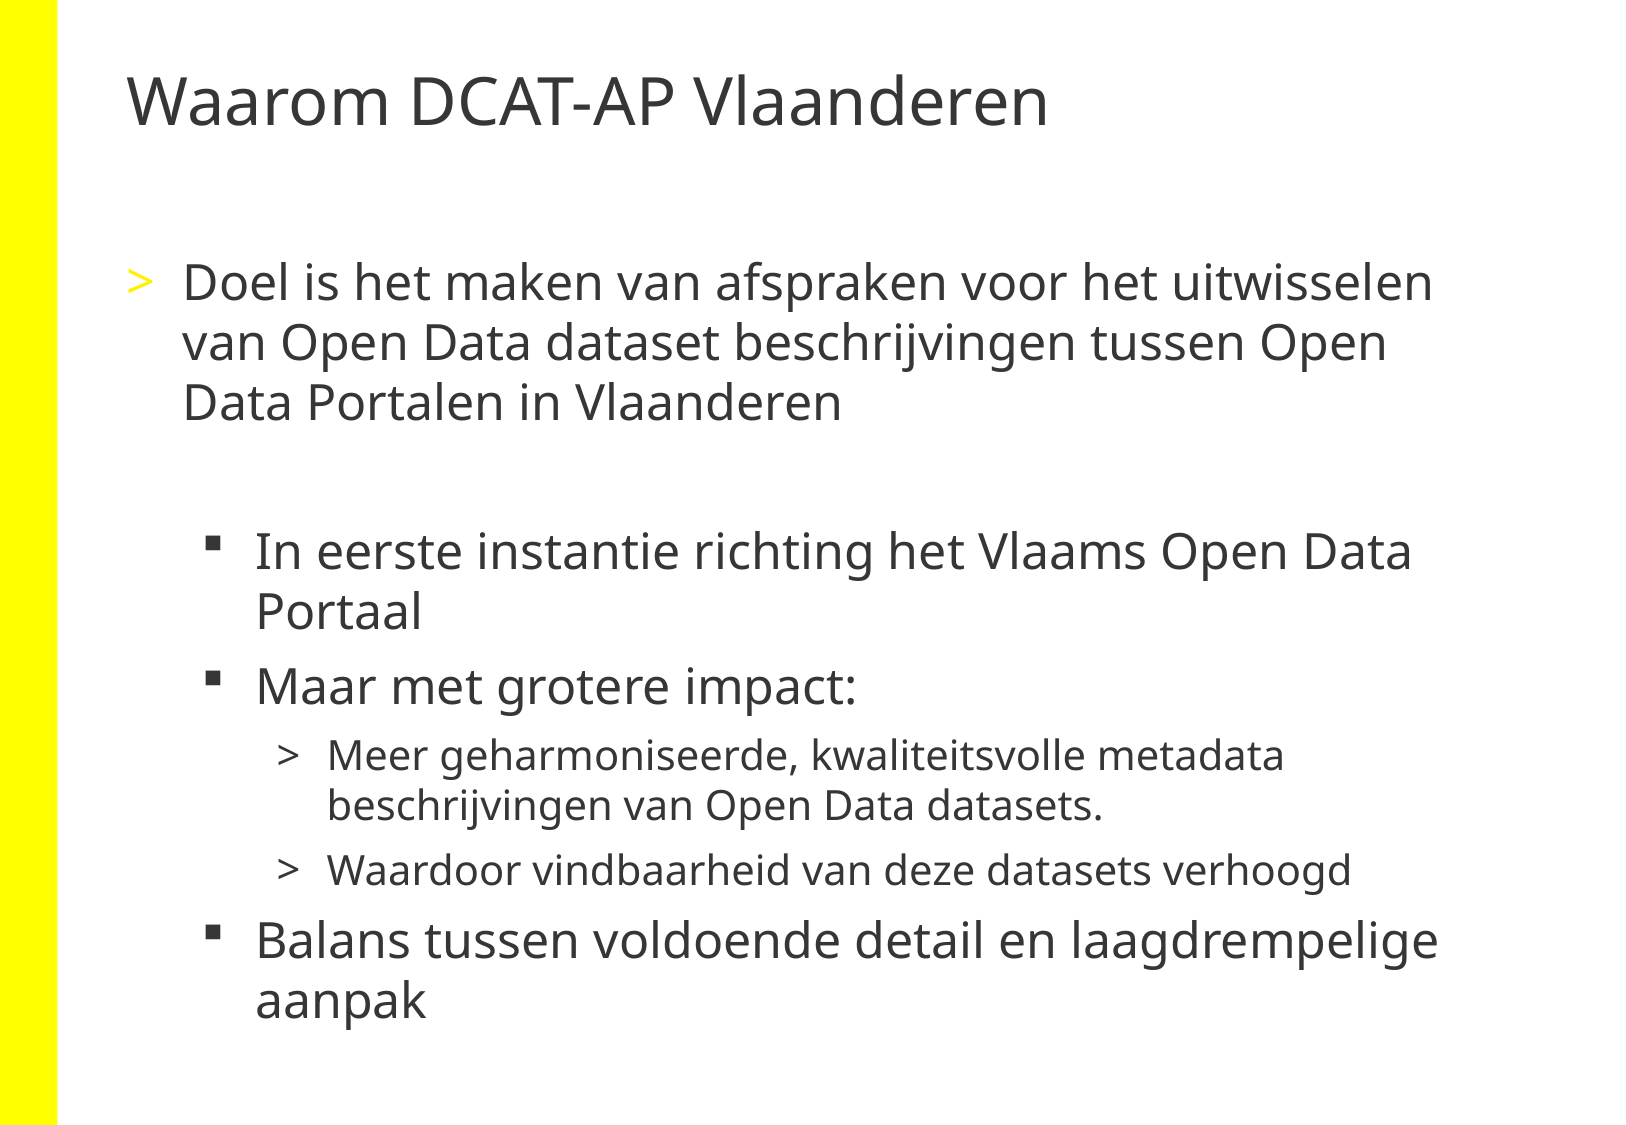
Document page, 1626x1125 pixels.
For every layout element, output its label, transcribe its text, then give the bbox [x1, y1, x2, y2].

title Waarom DCAT-AP Vlaanderen [111, 59, 1514, 222]
list Doel is het maken van afspraken voor het uitwisselen van Open Data dataset beschrijvingen tussen Open Data Portalen in Vlaanderen In eerste instantie richting het Vlaams Open Data Portaal Maar met grotere impact: Meer geharmoniseerde, kwaliteitsvolle metadata beschrijvingen van Open Data datasets. Waardoor vindbaarheid van deze datasets verhoogd Balans tussen voldoende detail en laagdrempelige aanpak [111, 243, 1514, 1063]
